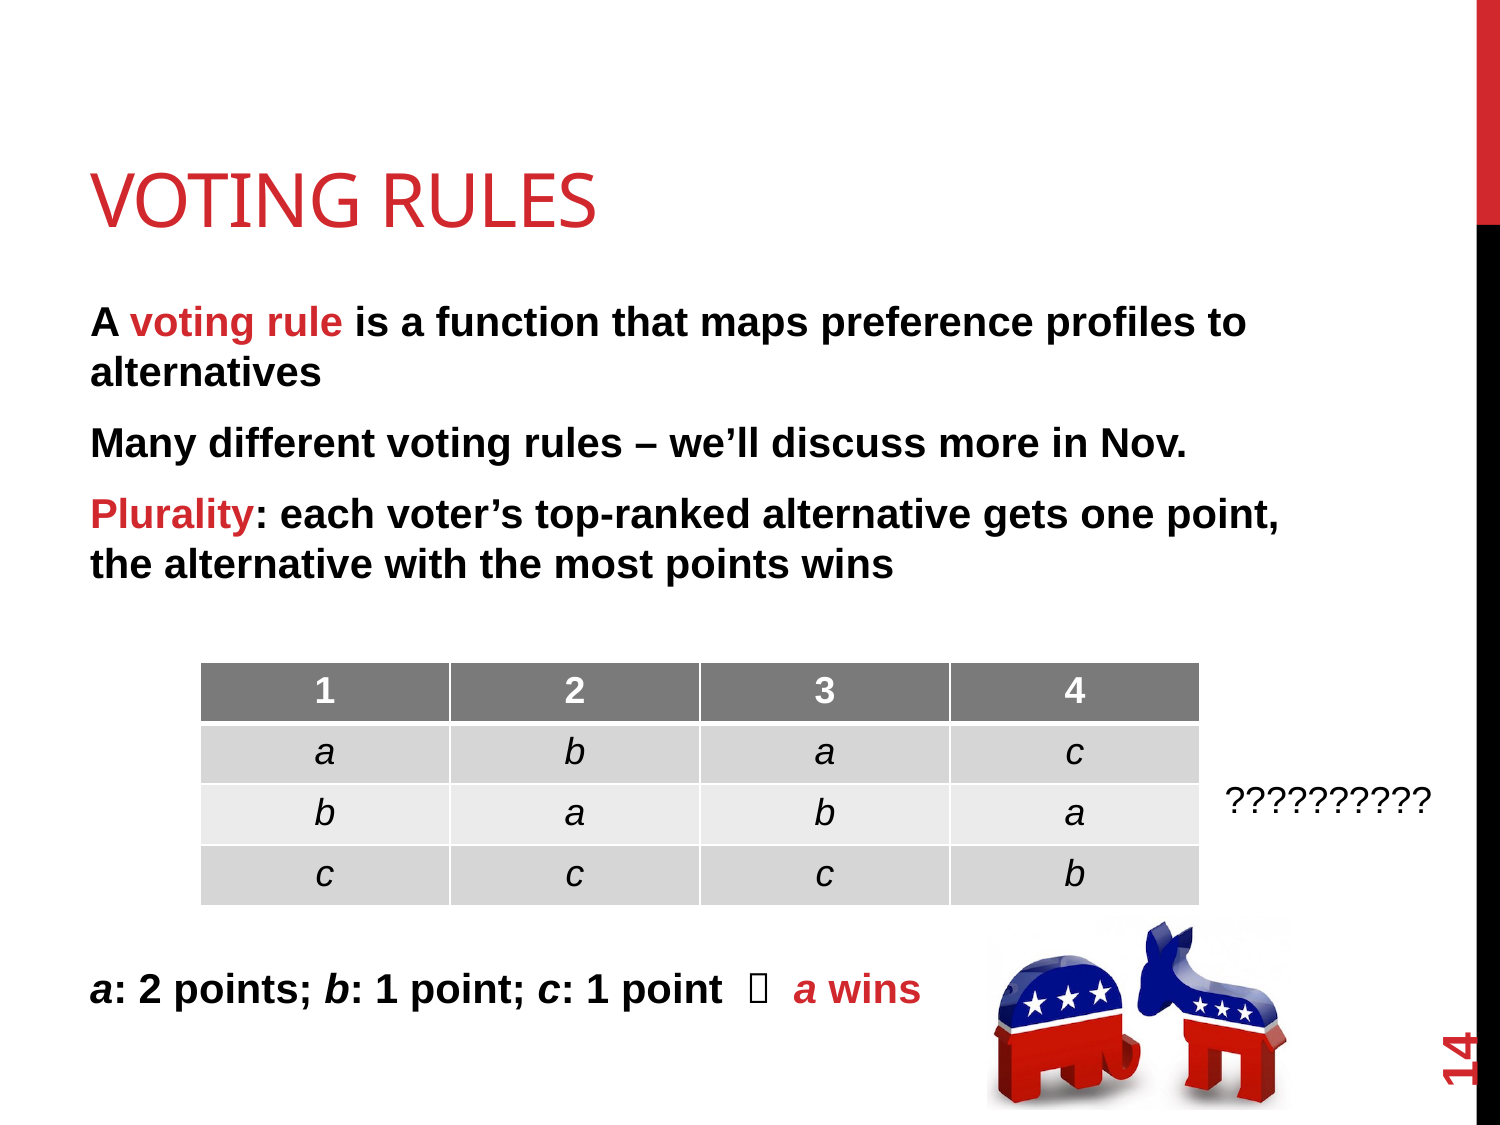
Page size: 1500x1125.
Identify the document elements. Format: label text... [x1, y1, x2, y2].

table_header 1 [201, 663, 449, 721]
table_cell c [451, 846, 699, 905]
title Voting Rules [75, 25, 1025, 250]
table_cell b [451, 726, 699, 783]
table_cell a [951, 785, 1199, 844]
table_cell c [201, 846, 449, 905]
text_box ?????????? [1209, 768, 1464, 829]
table_cell c [701, 846, 949, 905]
table_header 2 [451, 663, 699, 721]
table_cell c [951, 726, 1199, 783]
table_header 3 [701, 663, 949, 721]
table_cell a [701, 726, 949, 783]
list A voting rule is a function that maps preference profiles to alternatives Many different voting rules – we’ll discuss more in Nov. Plurality: each voter’s top-ranked alternative gets one point, the alternative with the most points wins a: 2 points; b: 1 point; c: 1 point  a wins [75, 287, 1325, 1072]
table_cell b [951, 846, 1199, 905]
table_cell b [201, 785, 449, 844]
table_cell a [451, 785, 699, 844]
table_cell a [201, 726, 449, 783]
slide_number 14 [1427, 887, 1488, 1104]
table_header 4 [951, 663, 1199, 721]
table_cell b [701, 785, 949, 844]
picture [986, 915, 1292, 1110]
